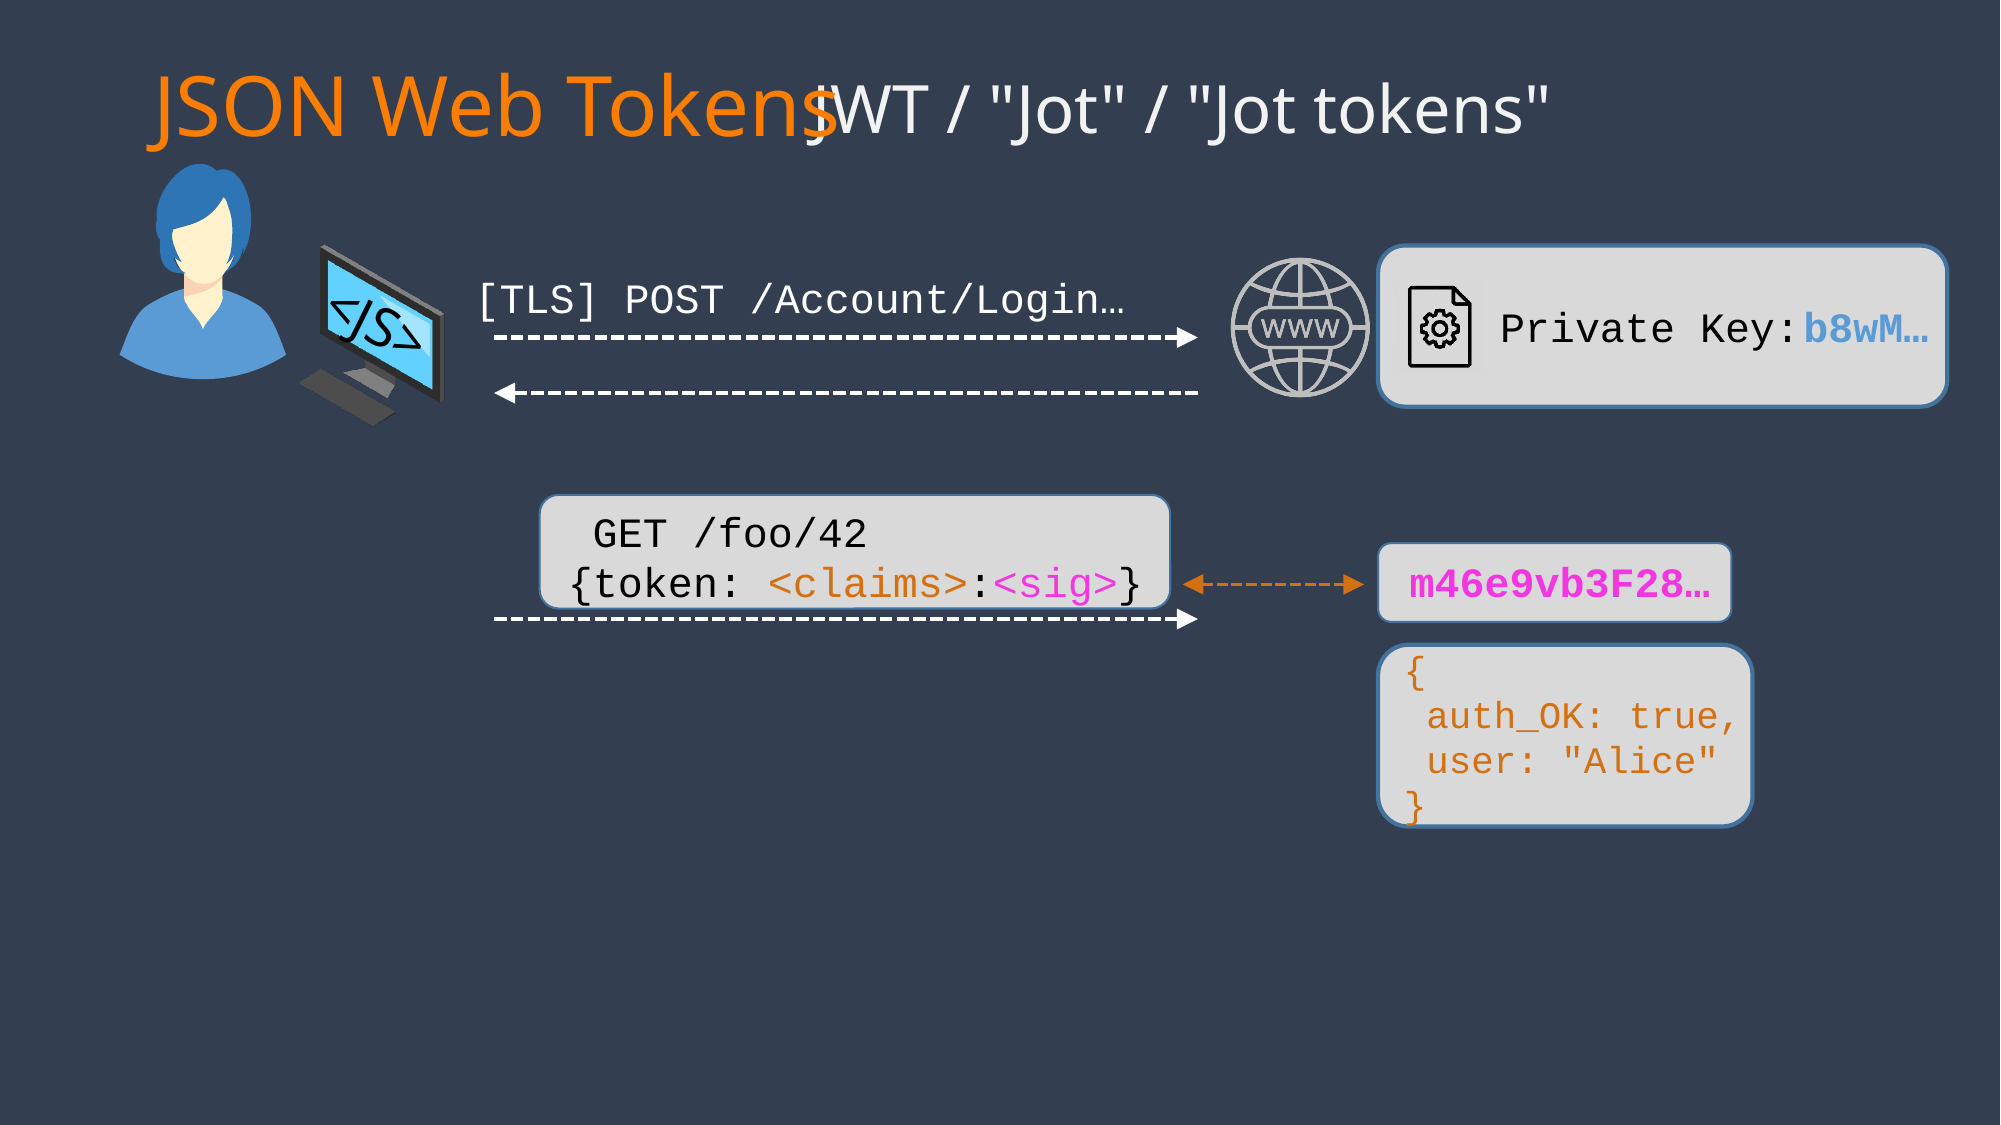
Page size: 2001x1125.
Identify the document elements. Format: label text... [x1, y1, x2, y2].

text_box b8wM… [1840, 293, 1944, 359]
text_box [119, 163, 287, 380]
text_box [293, 239, 453, 431]
text_box [1378, 244, 1949, 408]
picture [1225, 245, 1378, 409]
text_box { auth_OK: true, user: "Alice" } [1389, 638, 1789, 834]
text_box [1377, 650, 1389, 821]
text_box [1377, 542, 1732, 624]
text_box [0, 0, 2000, 160]
text_box GET /foo/42 {token: <claims>:<sig>} [553, 498, 1158, 614]
text_box JWT / "Jot" / "Jot tokens" [1186, 59, 1568, 155]
text_box [538, 493, 1172, 609]
picture [1394, 281, 1485, 372]
text_box [TLS] POST /Account/Login… [453, 264, 1202, 330]
text_box m46e9vb3F28… [1394, 548, 1851, 614]
text_box Private Key: [1485, 293, 1840, 359]
text_box JSON Web Tokens [138, 45, 1186, 161]
